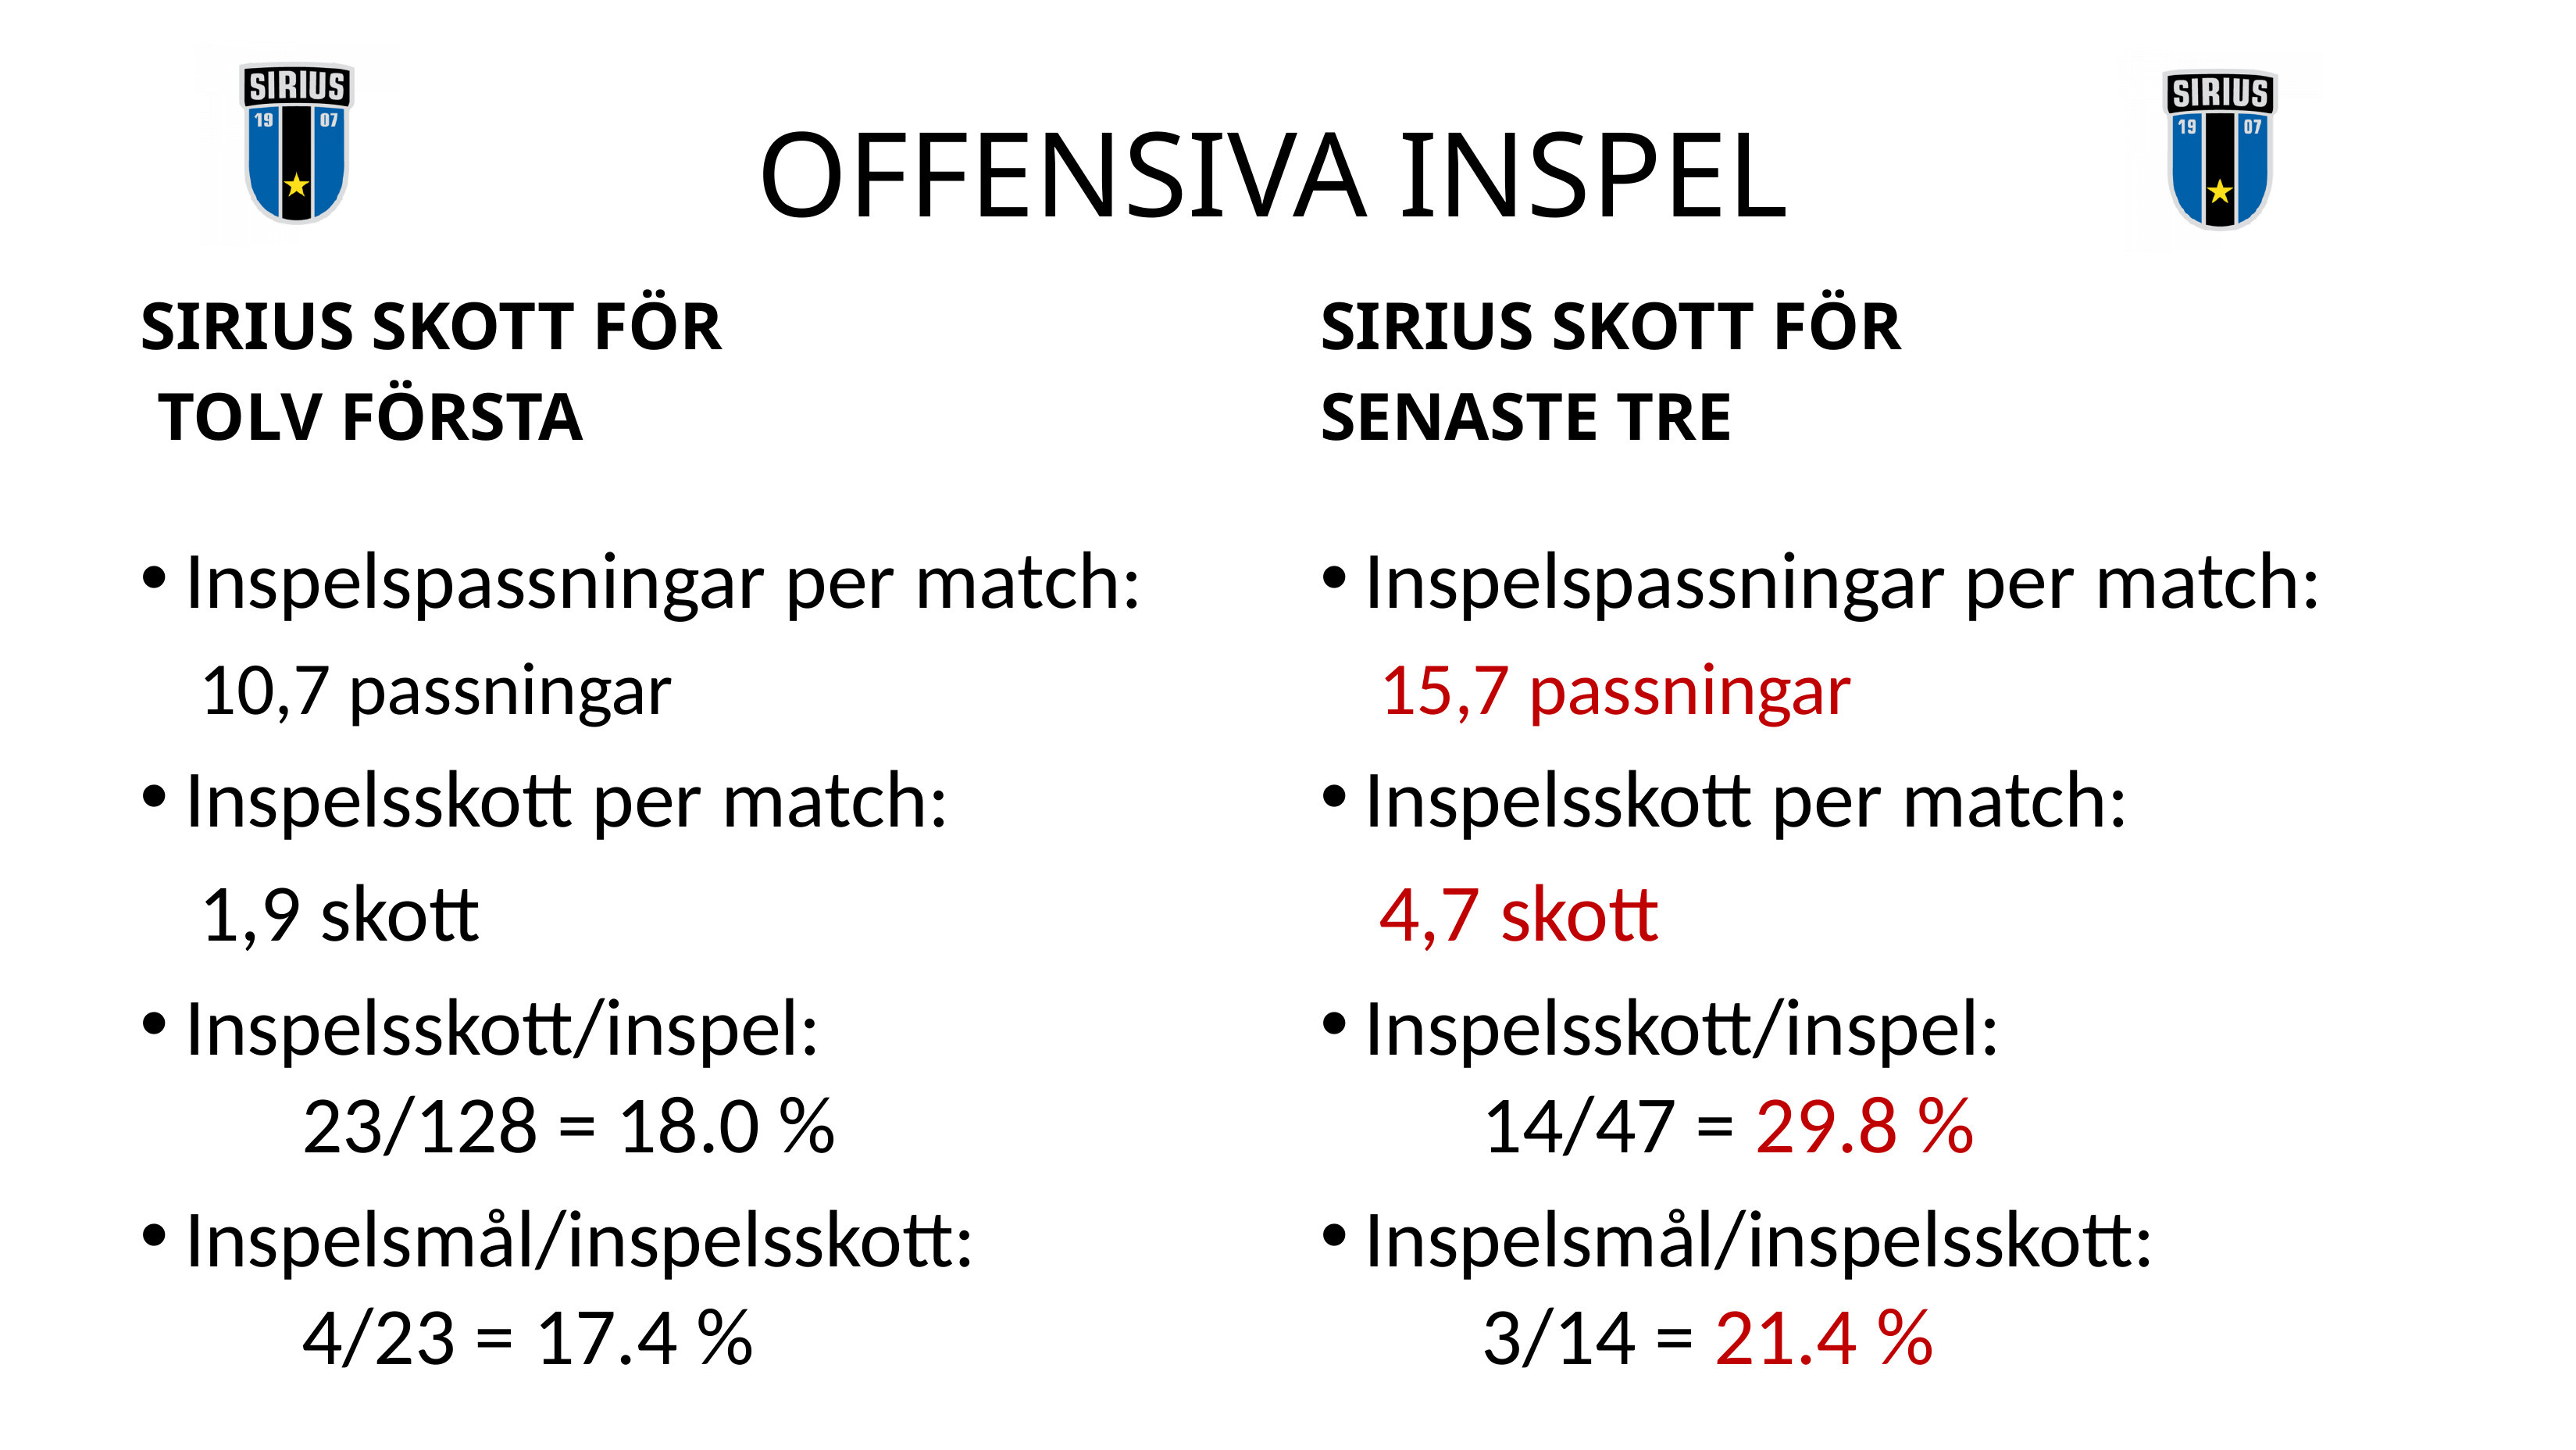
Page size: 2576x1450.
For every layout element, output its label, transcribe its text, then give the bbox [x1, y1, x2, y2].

title OFFENSIVA INSPEL [128, 42, 2447, 297]
list Inspelspassningar per match: 15,7 passningar Inspelsskott per match: 4,7 skott Inspelsskott/inspel: 14/47 = 29.8 % Inspelsmål/inspelsskott: 3/14 = 21.4 % [1308, 521, 2448, 1357]
list SIRIUS SKOTT FÖR SENASTE TRE [1308, 255, 2448, 460]
picture [194, 40, 400, 246]
list Inspelspassningar per match: 10,7 passningar Inspelsskott per match: 1,9 skott Inspelsskott/inspel: 23/128 = 18.0 % Inspelsmål/inspelsskott: 4/23 = 17.4 % [128, 521, 1268, 1357]
picture [2118, 46, 2324, 252]
list SIRIUS SKOTT FÖR TOLV FÖRSTA [128, 297, 1268, 460]
